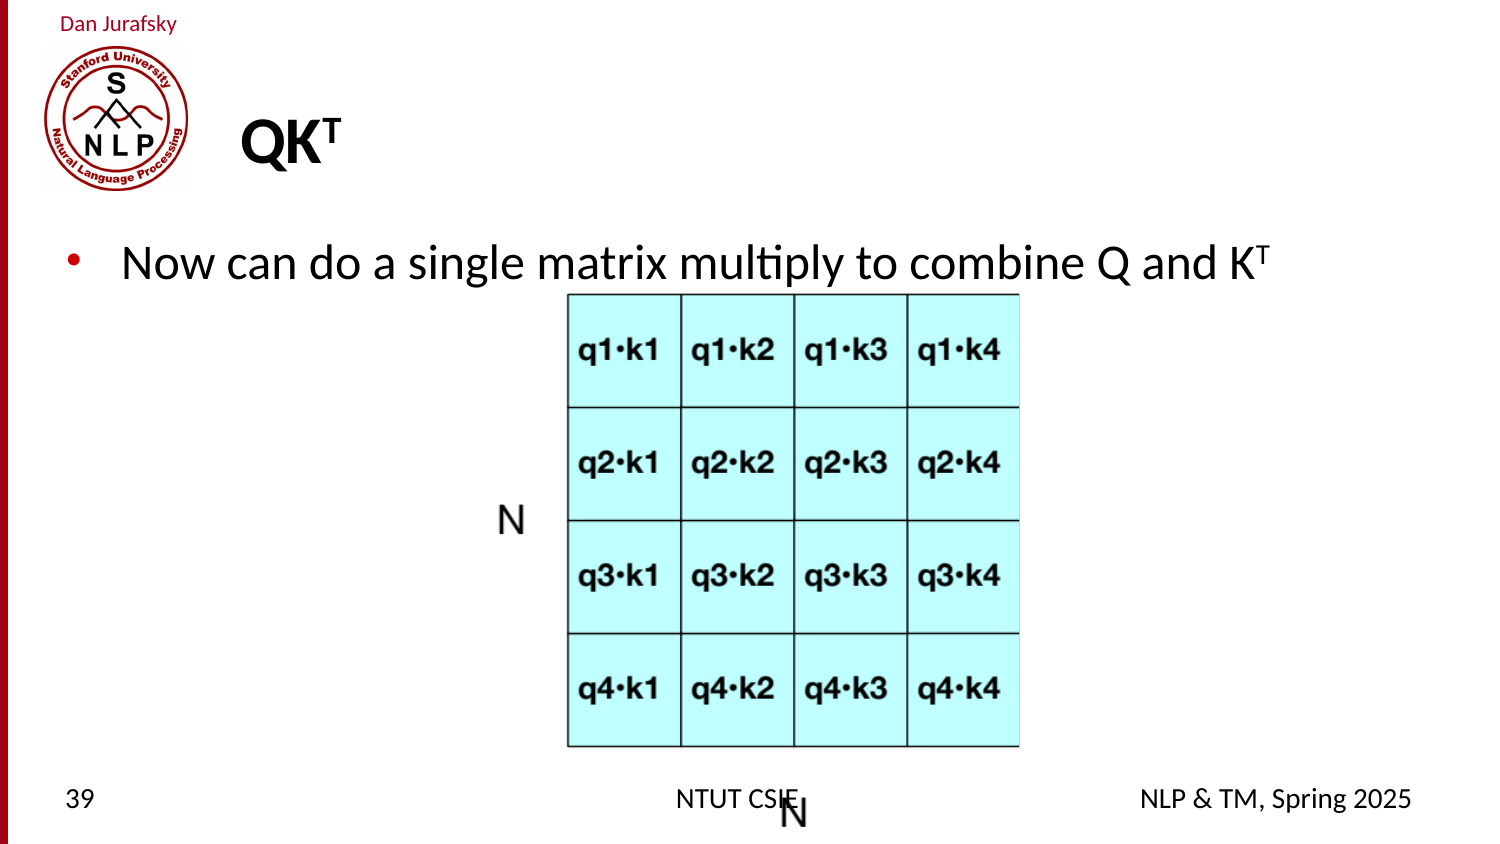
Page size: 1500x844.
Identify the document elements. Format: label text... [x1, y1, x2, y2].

title QKT [225, 62, 1450, 185]
picture [487, 292, 1020, 844]
slide_number 39 [49, 771, 376, 829]
list Now can do a single matrix multiply to combine Q and KT [50, 221, 1450, 769]
slide_number NLP & TM, Spring 2025 [1124, 771, 1451, 829]
picture [44, 46, 188, 191]
